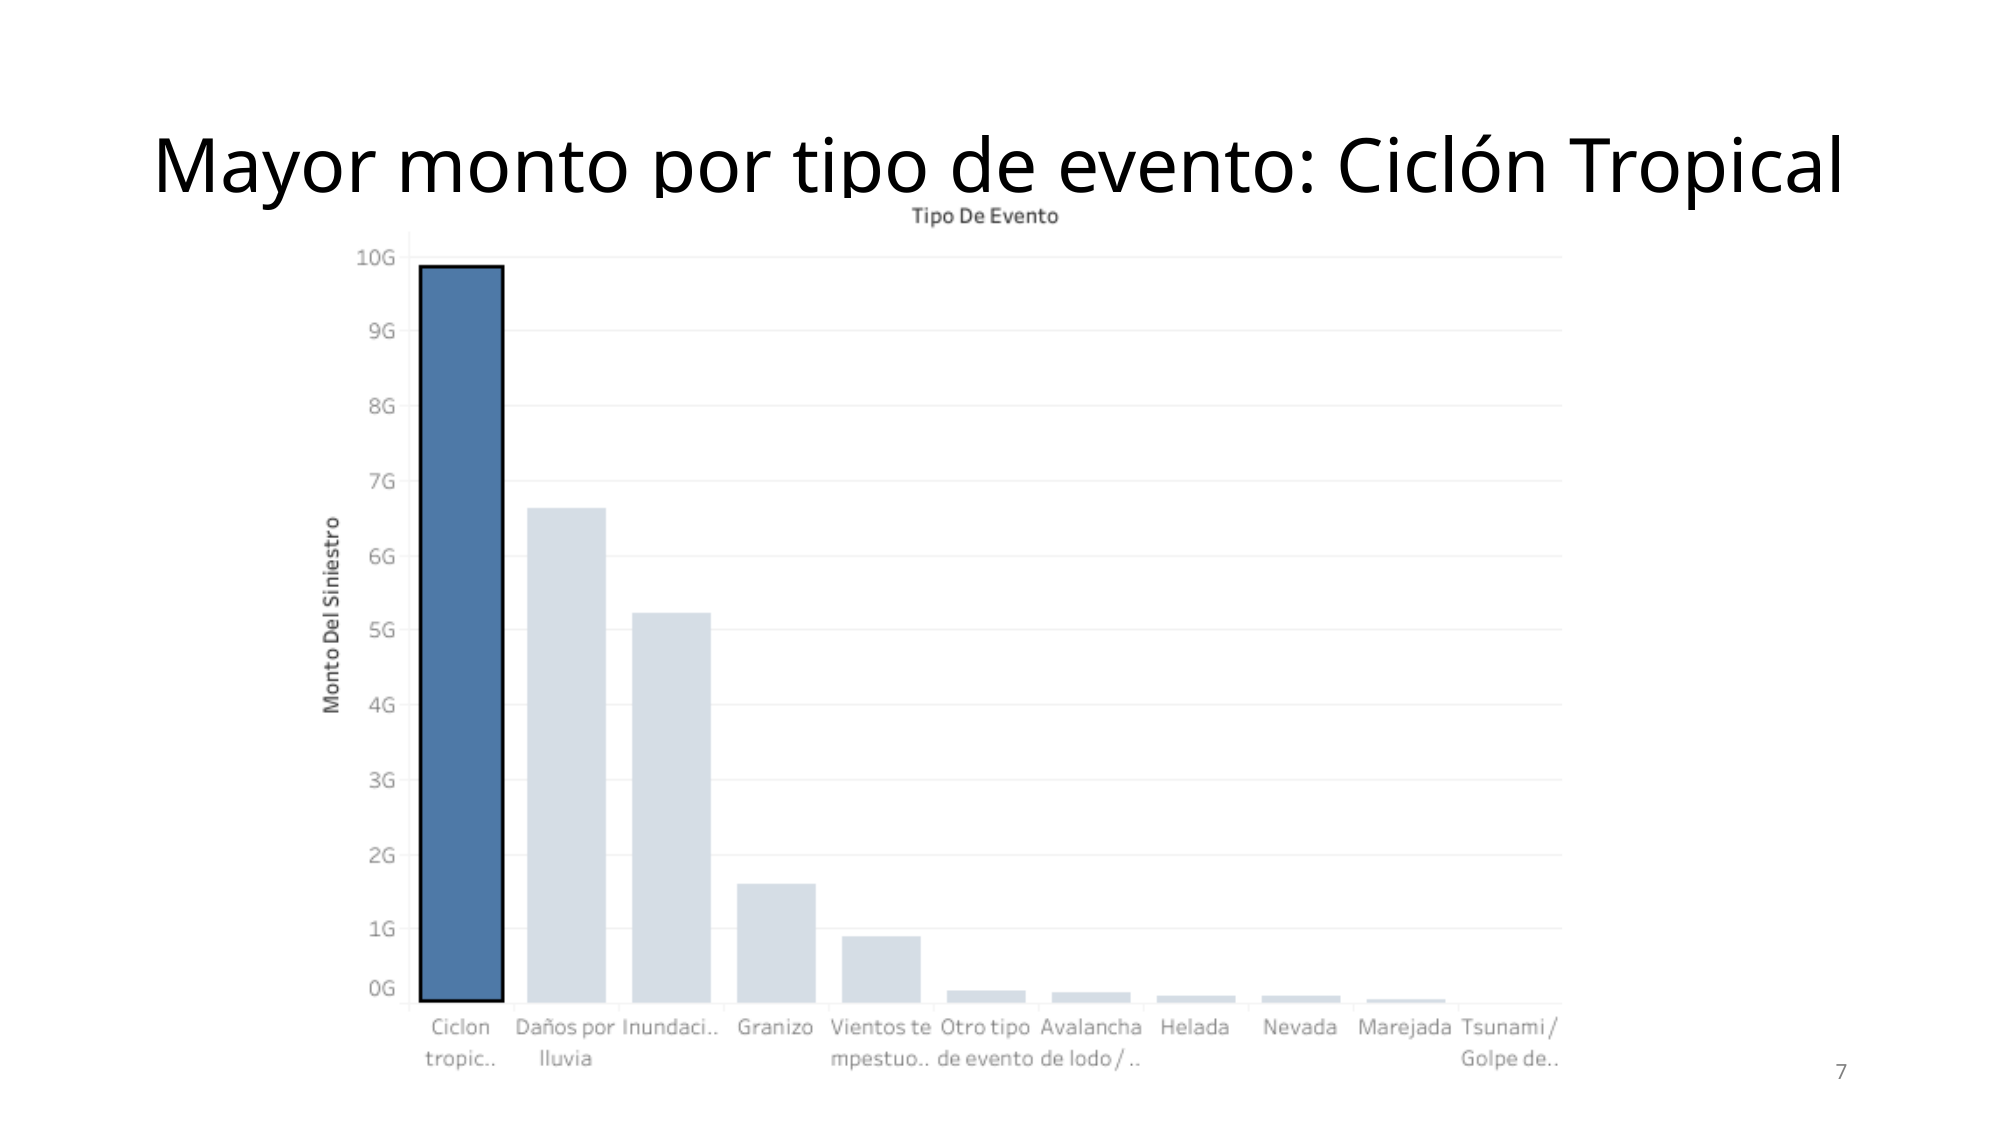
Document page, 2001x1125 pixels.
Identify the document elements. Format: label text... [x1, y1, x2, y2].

slide_number 7 [1412, 1042, 1863, 1103]
title Mayor monto por tipo de evento: Ciclón Tropical [137, 115, 1863, 221]
picture [302, 198, 1563, 1073]
